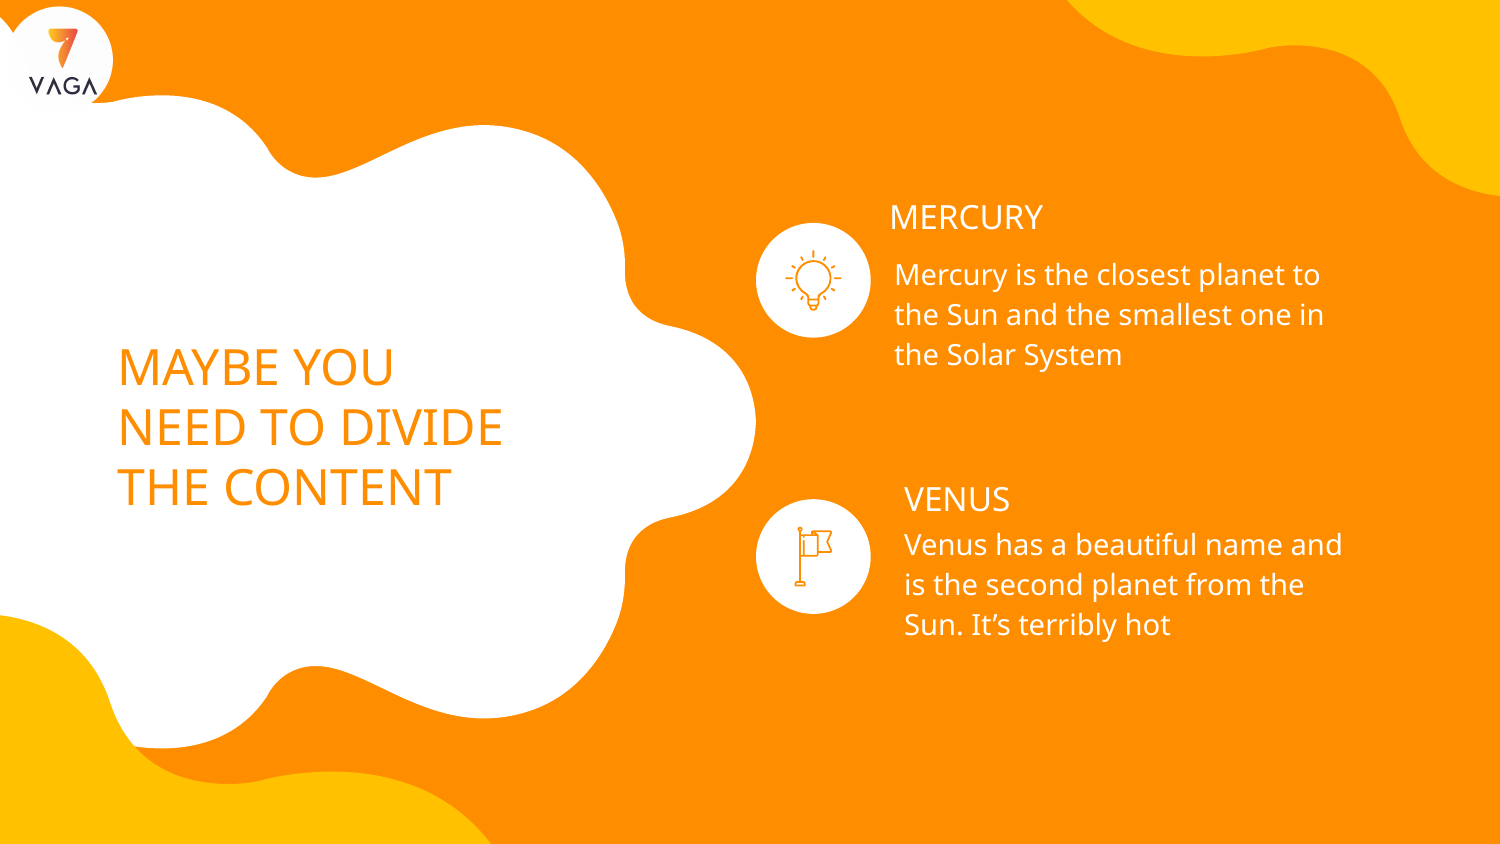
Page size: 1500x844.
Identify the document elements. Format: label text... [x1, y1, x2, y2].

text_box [784, 249, 842, 311]
picture [0, 0, 117, 120]
subtitle Venus has a beautiful name and is the second planet from the Sun. It’s terribly hot [889, 505, 1386, 667]
title VENUS [904, 452, 1153, 519]
subtitle Mercury is the closest planet to the Sun and the smallest one in the Solar System [879, 236, 1386, 391]
text_box [794, 526, 832, 587]
text_box [756, 499, 871, 614]
title MERCURY [889, 170, 1174, 237]
text_box [756, 222, 871, 338]
title MAYBE YOU NEED TO DIVIDE THE CONTENT [102, 320, 546, 523]
